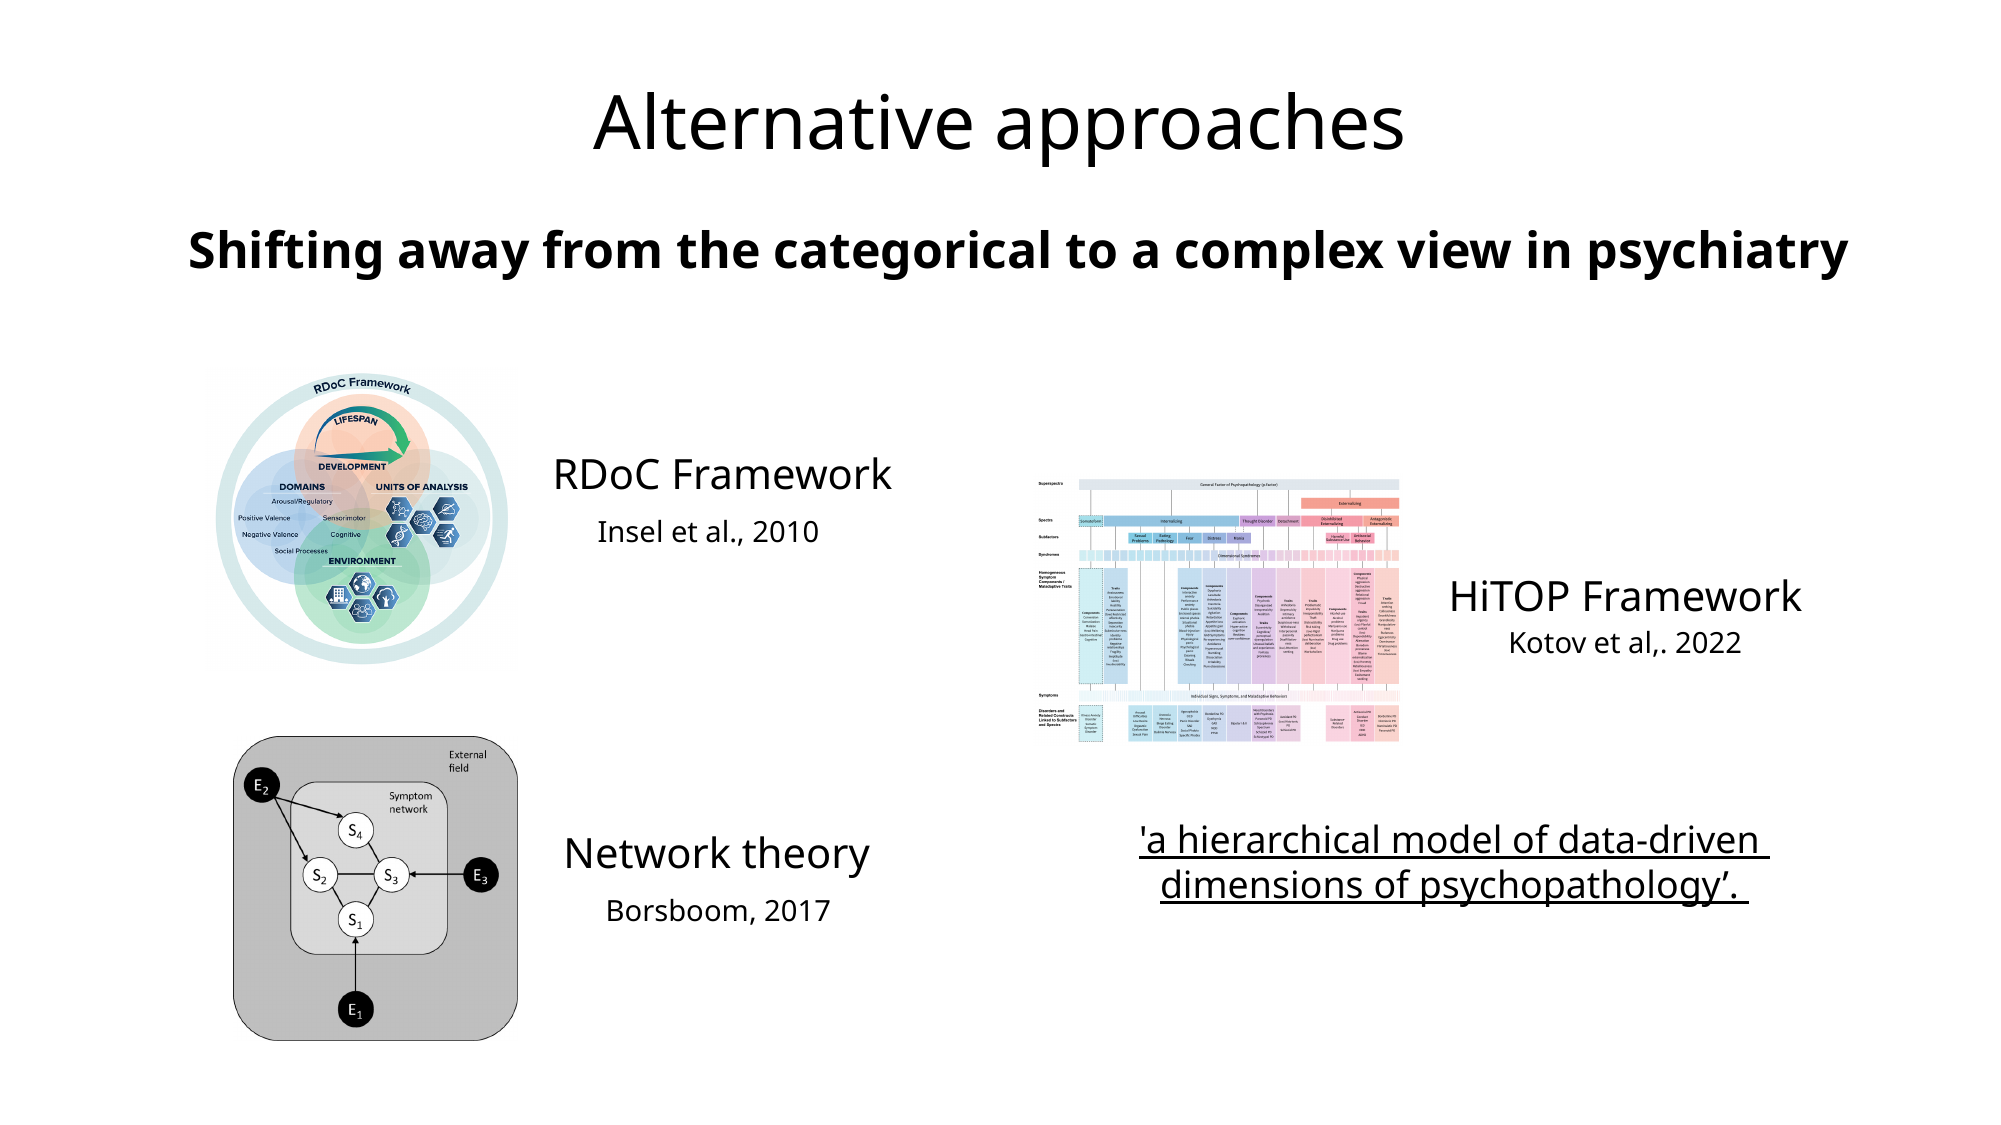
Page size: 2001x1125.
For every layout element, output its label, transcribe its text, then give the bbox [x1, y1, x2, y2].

picture [1033, 473, 1403, 746]
text_box HiTOP Framework [1420, 562, 1831, 628]
text_box Insel et al., 2010 [572, 506, 844, 556]
text_box Kotov et al,. 2022 [1489, 616, 1761, 667]
text_box Borsboom, 2017 [583, 885, 854, 935]
text_box Network theory [546, 819, 887, 885]
picture [205, 367, 518, 671]
text_box RDoC Framework [518, 440, 928, 506]
text_box 'a hierarchical model of data-driven dimensions of psychopathology’. [1113, 808, 1796, 913]
picture [233, 736, 518, 1041]
text_box Alternative approaches [545, 67, 1455, 173]
text_box Shifting away from the categorical to a complex view in psychiatry [137, 210, 1900, 286]
